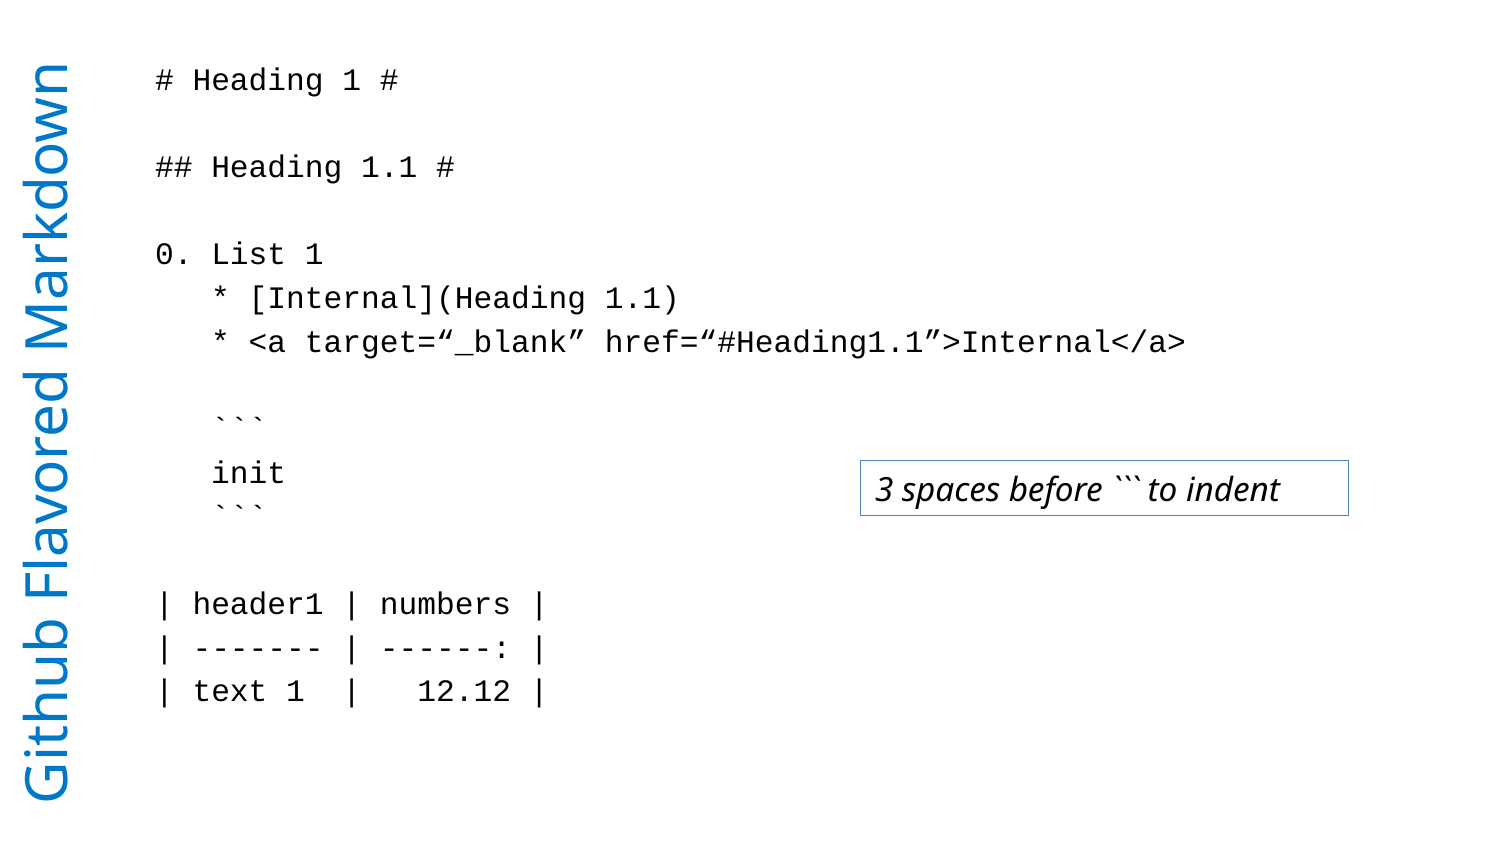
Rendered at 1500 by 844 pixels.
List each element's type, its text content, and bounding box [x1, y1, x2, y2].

text_box 3 spaces before ``` to indent [860, 460, 1349, 516]
list # Heading 1 # ## Heading 1.1 # 0. List 1 * [Internal](Heading 1.1) * <a target=“_blank” href=“#Heading1.1”>Internal</a> ``` init ``` | header1 | numbers | | ------- | ------: | | text 1 | 12.12 | [155, 58, 1349, 741]
title Github Flavored Markdown [9, 27, 85, 805]
